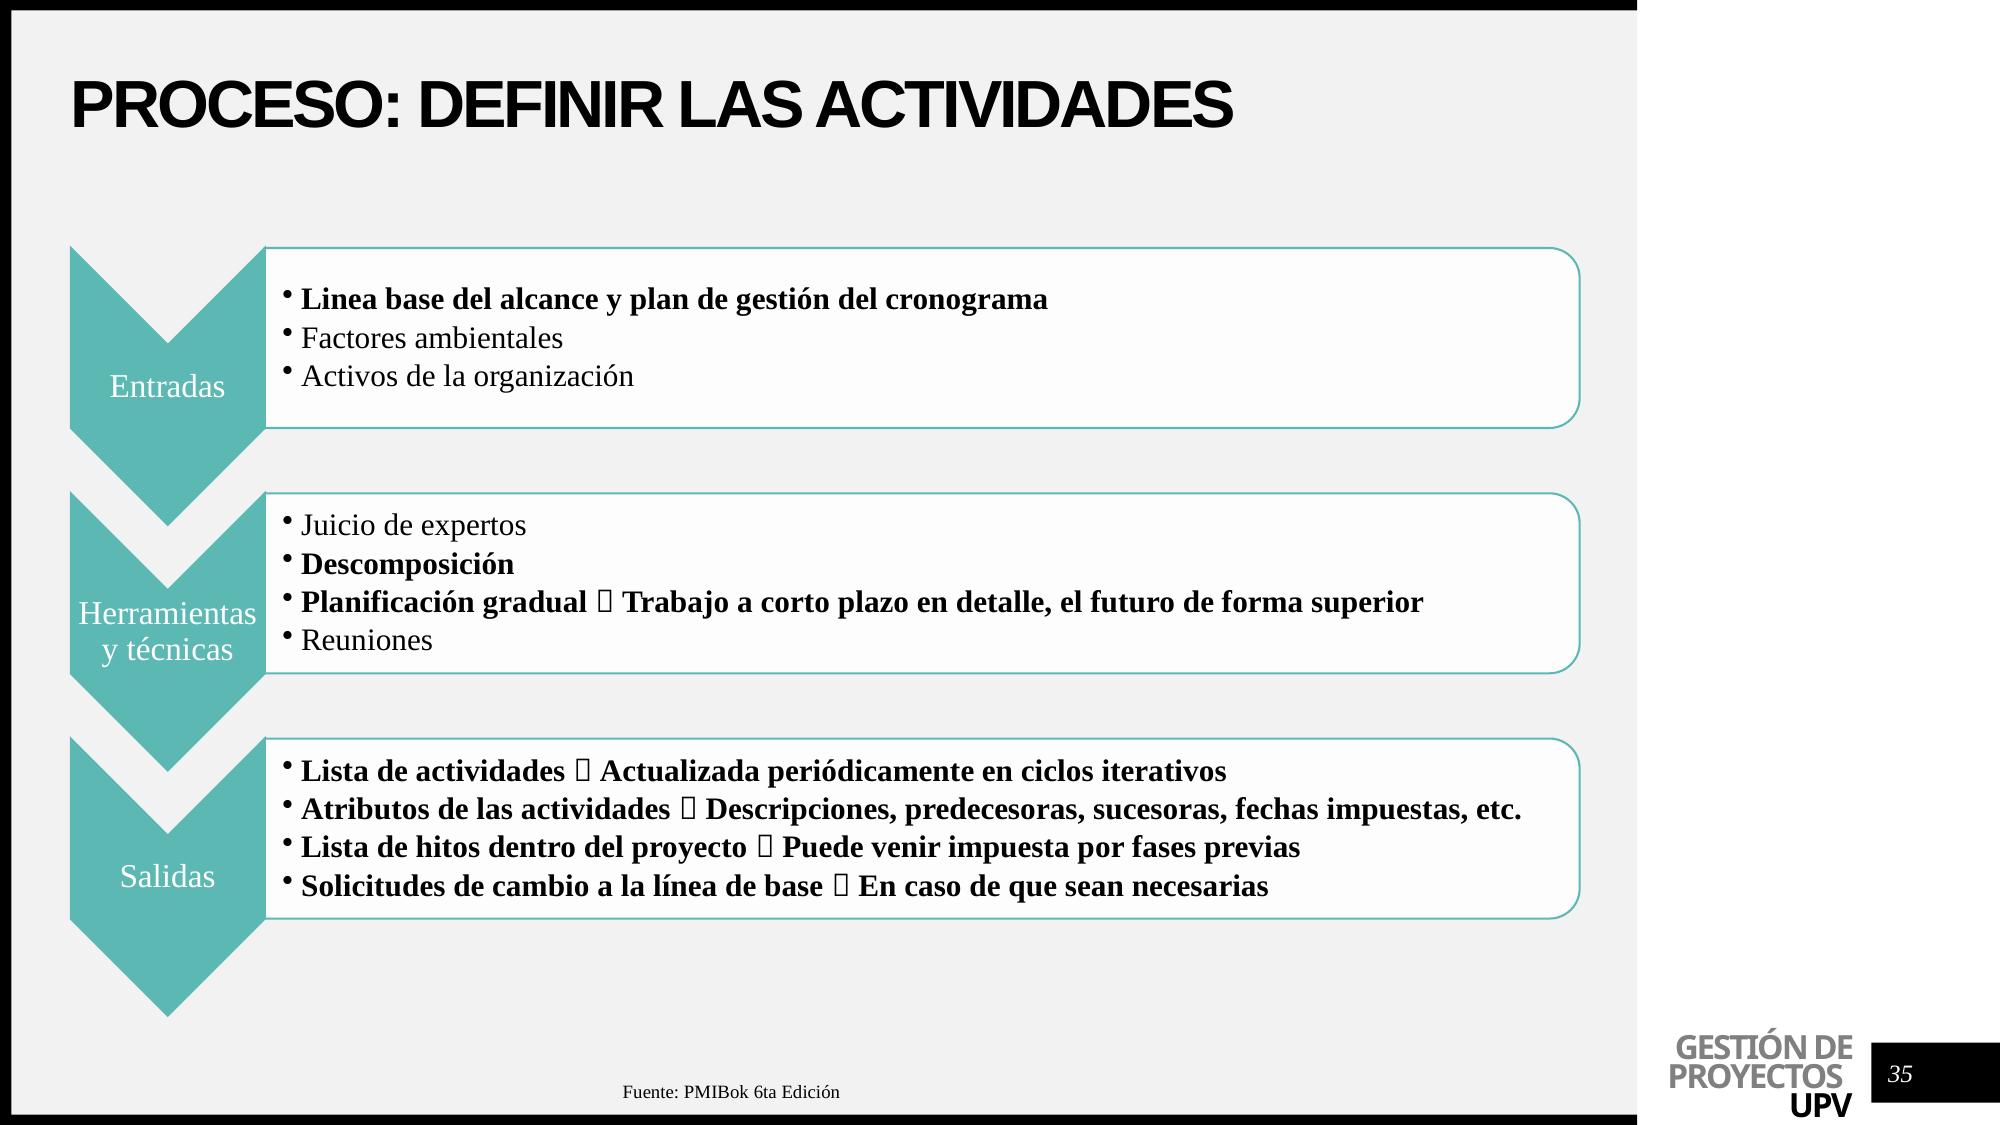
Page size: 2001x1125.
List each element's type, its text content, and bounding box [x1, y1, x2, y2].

text_box Fuente: PMIBok 6ta Edición [607, 1072, 1580, 1110]
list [70, 247, 1580, 1016]
title Proceso: definir las actividades [70, 70, 1580, 142]
slide_number 35 [1877, 1050, 1924, 1096]
